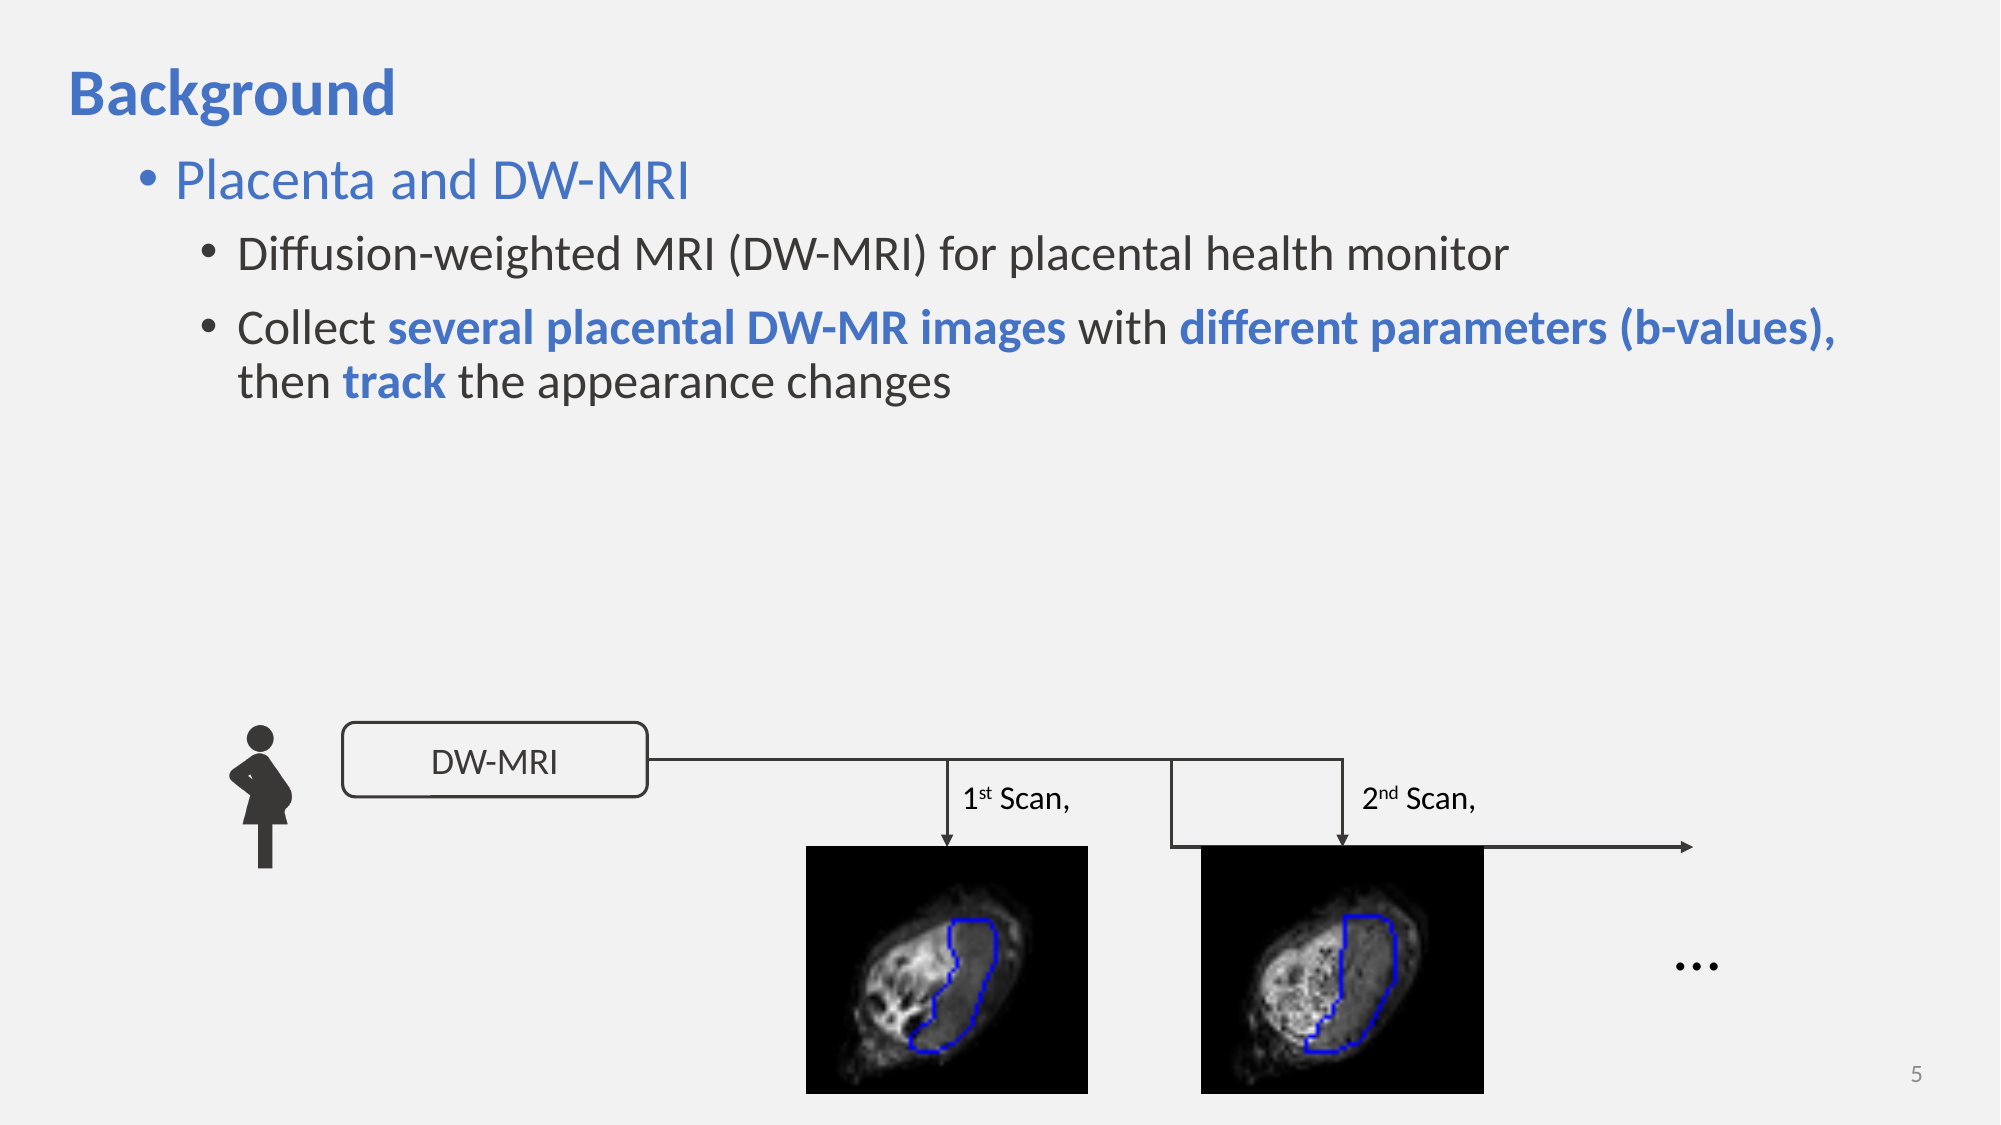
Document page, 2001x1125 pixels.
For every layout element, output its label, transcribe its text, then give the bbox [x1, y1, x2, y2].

picture [188, 721, 339, 872]
picture [1201, 846, 1484, 1094]
picture [806, 846, 1088, 1094]
title Background [53, 46, 1603, 142]
list Diffusion-weighted MRI (DW-MRI) for placental health monitor Collect several placental DW-MR images with different parameters (b-values), then track the appearance changes [184, 219, 2000, 294]
list Placenta and DW-MRI [123, 141, 1939, 228]
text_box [647, 759, 1694, 847]
text_box DW-MRI [341, 721, 649, 798]
slide_number 5 [1488, 1042, 1939, 1103]
text_box … [1611, 896, 1783, 992]
